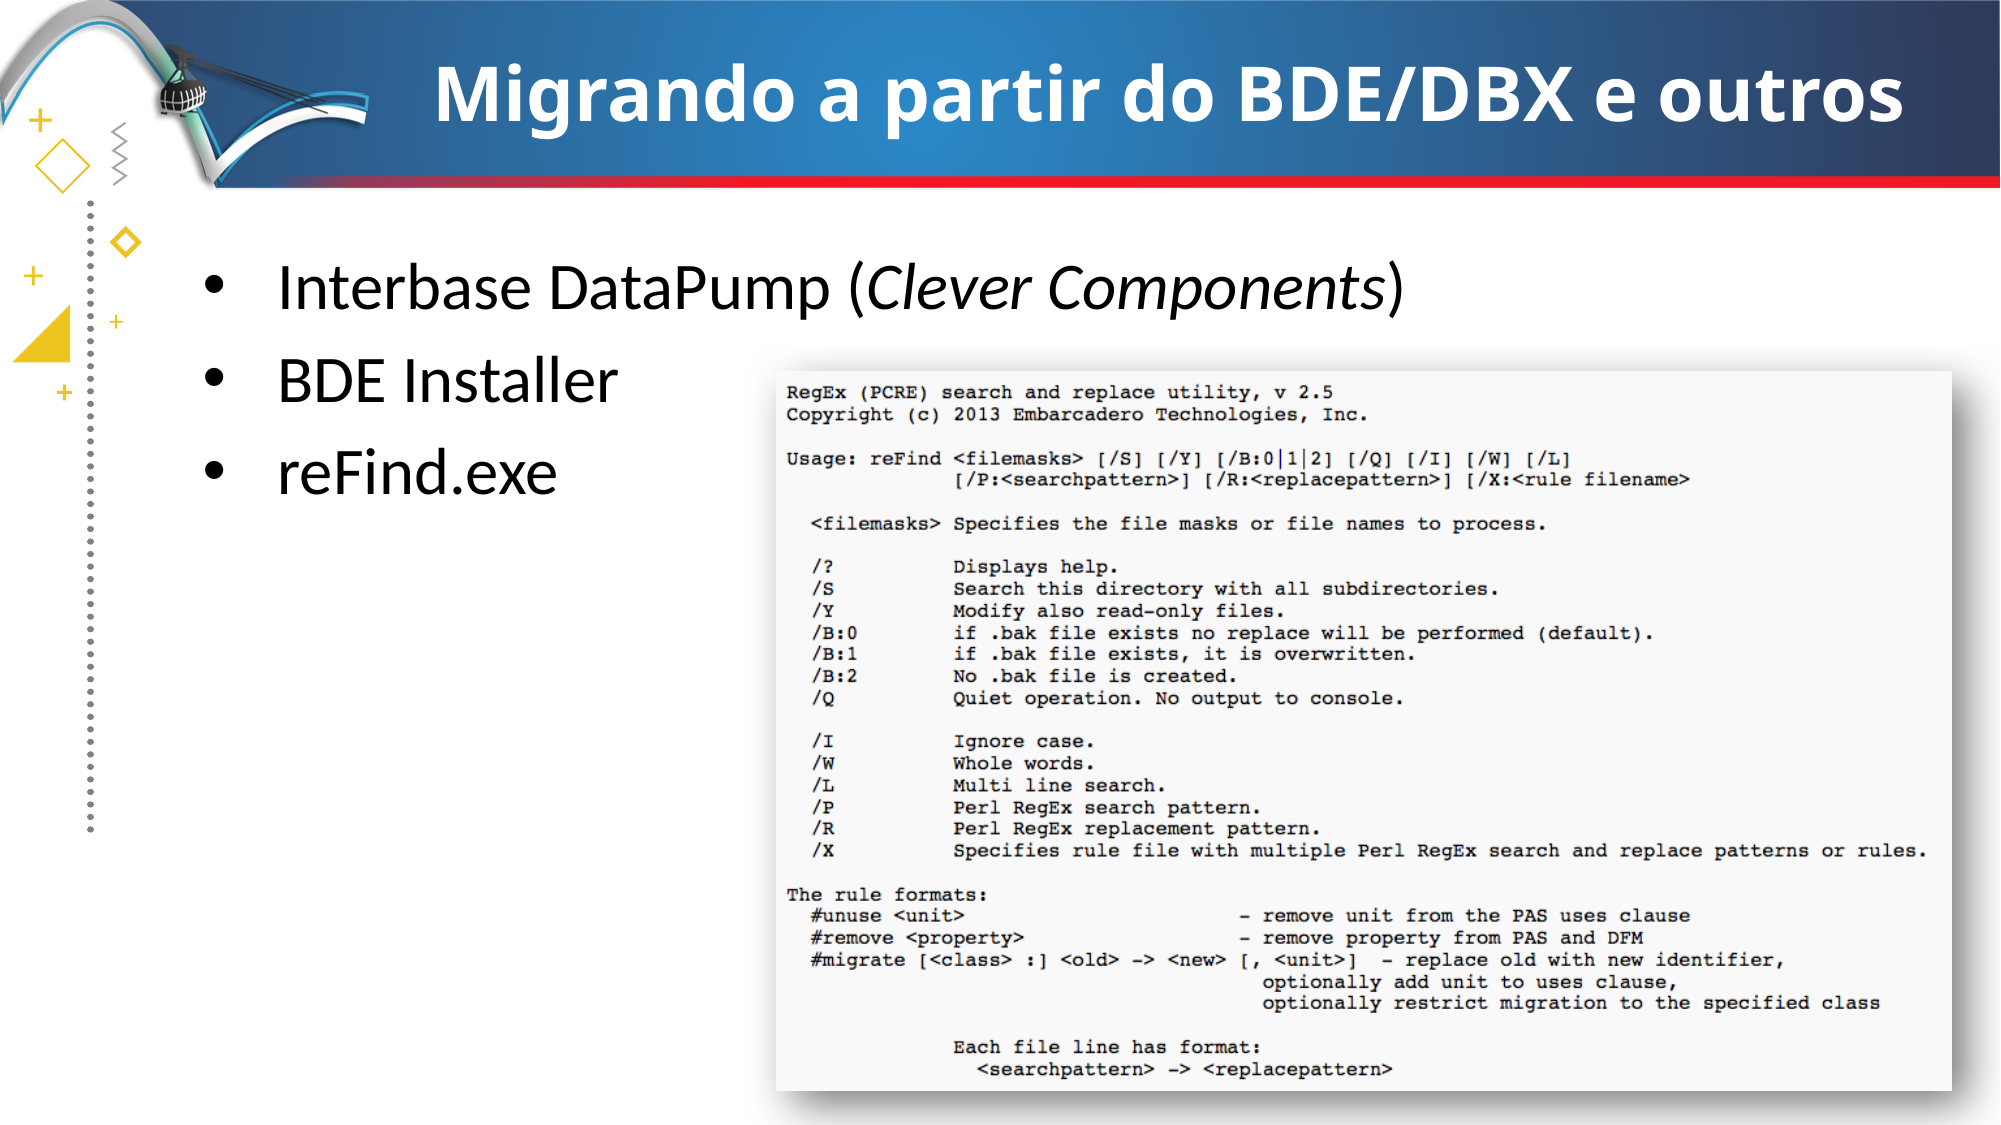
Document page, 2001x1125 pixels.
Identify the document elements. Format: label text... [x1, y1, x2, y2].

picture [39, 142, 86, 190]
picture [776, 371, 1952, 1091]
title Migrando a partir do BDE/DBX e outros [417, 35, 1982, 172]
list Interbase DataPump (Clever Components) BDE Installer reFind.exe [187, 244, 1855, 958]
picture [0, 0, 2000, 190]
